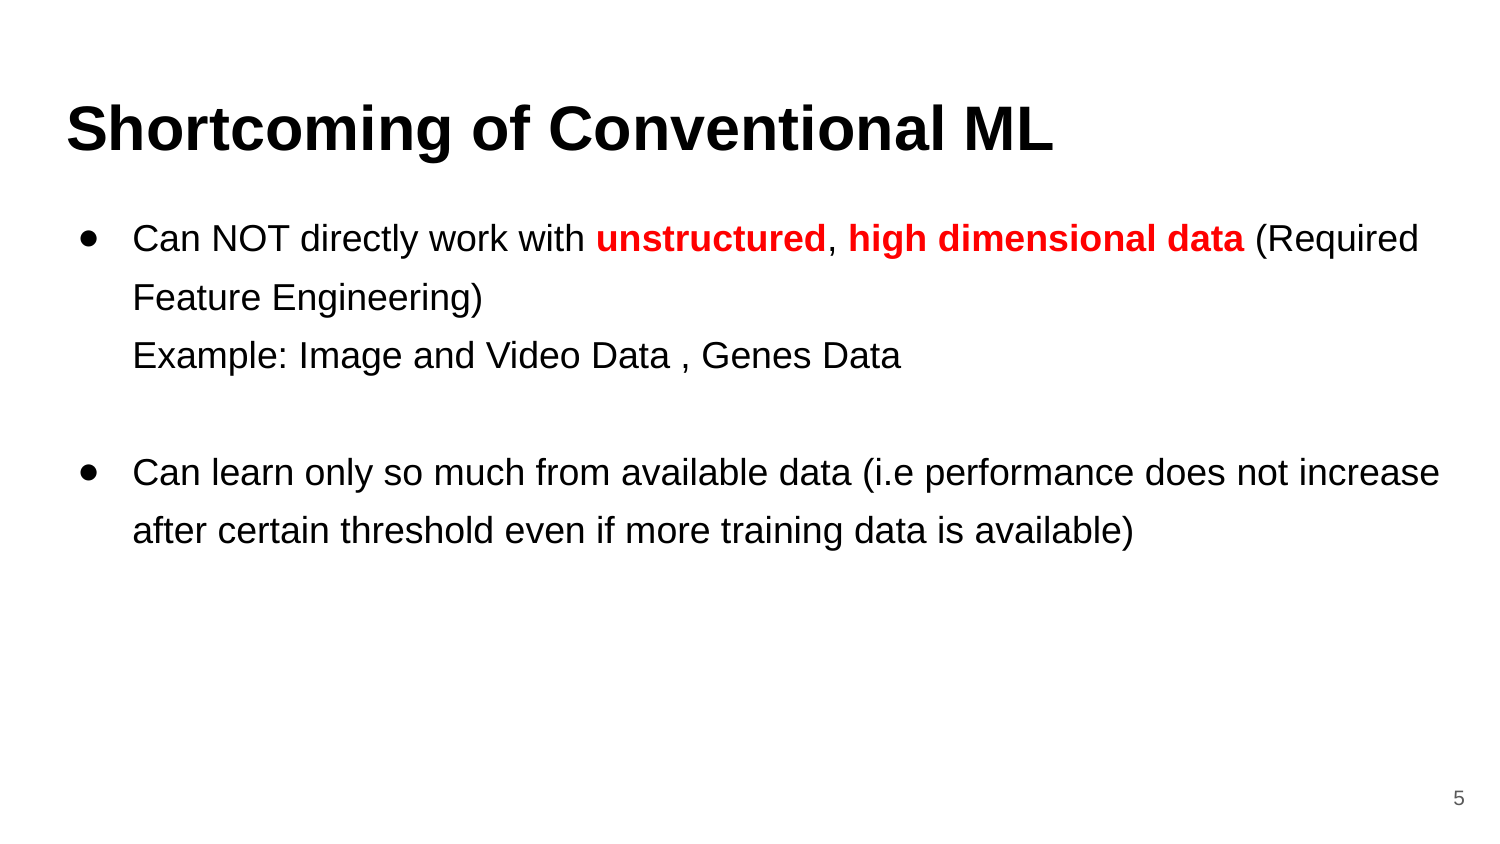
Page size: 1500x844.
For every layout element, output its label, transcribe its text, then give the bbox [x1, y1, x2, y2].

list Can NOT directly work with unstructured, high dimensional data (Required Feature Engineering) Example: Image and Video Data , Genes Data Can learn only so much from available data (i.e performance does not increase after certain threshold even if more training data is available) [42, 185, 1462, 830]
slide_number ‹#› [1389, 764, 1480, 830]
title Shortcoming of Conventional ML [51, 72, 1449, 167]
